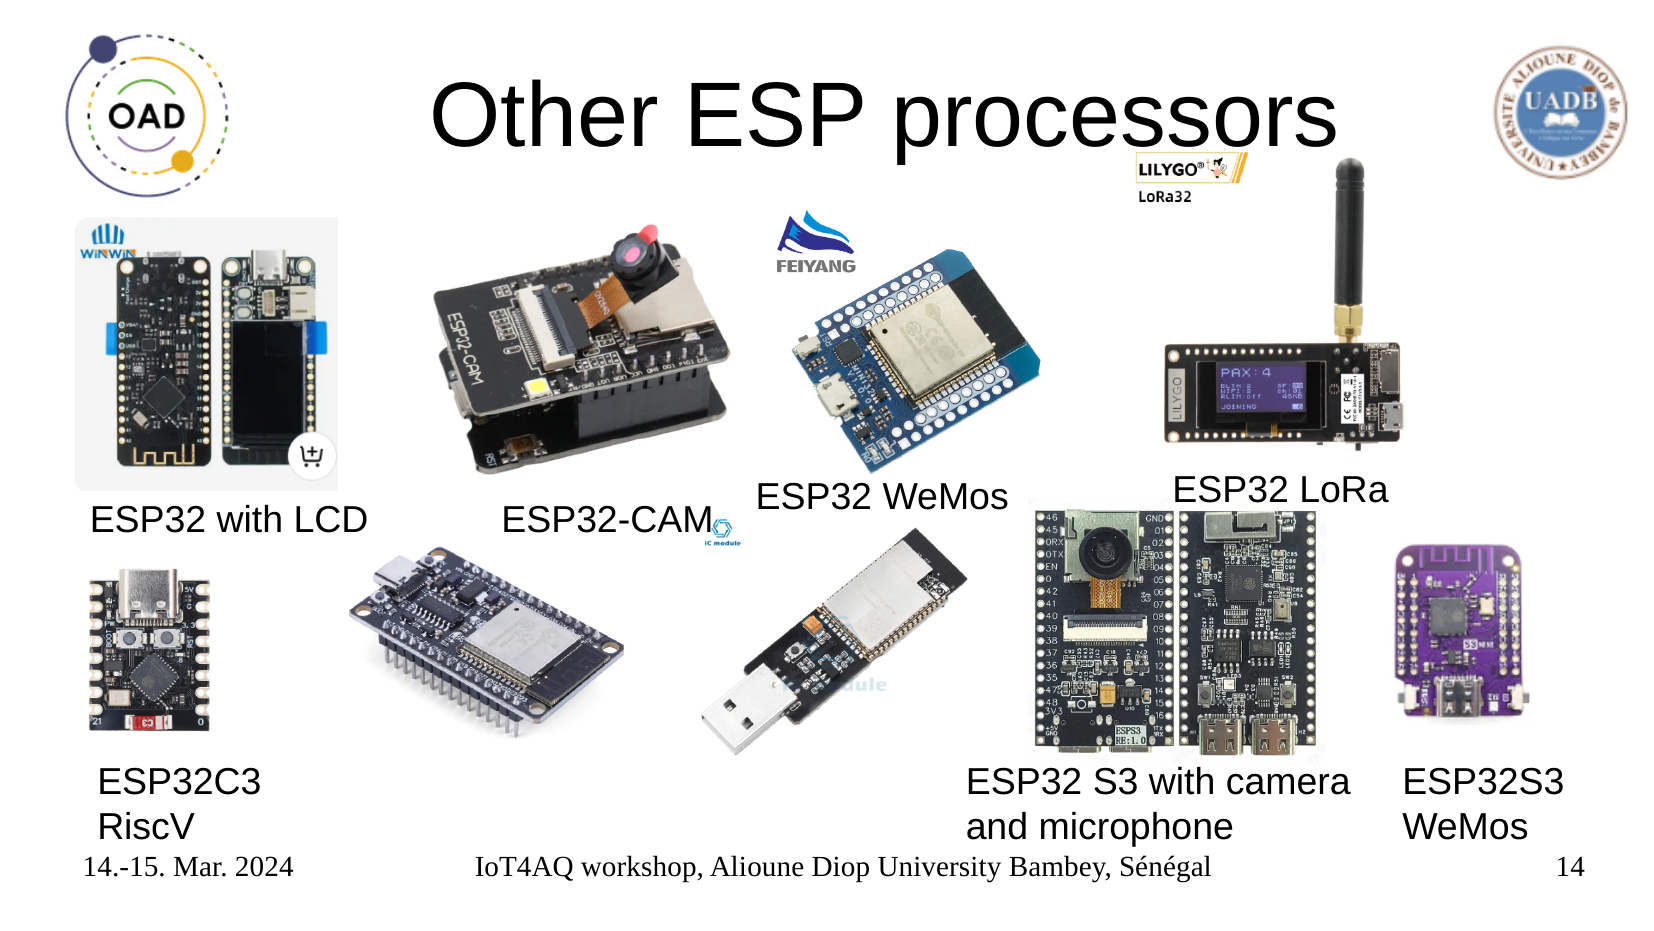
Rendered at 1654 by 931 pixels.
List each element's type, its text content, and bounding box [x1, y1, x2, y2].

text_box ESP32 with LCD [74, 487, 384, 545]
picture [404, 217, 751, 488]
text_box ESP32S3 WeMos [1387, 750, 1580, 847]
picture [686, 510, 985, 765]
text_box ESP32-CAM [486, 496, 729, 545]
picture [1482, 37, 1641, 188]
slide_number 14 [1312, 847, 1586, 912]
title Other ESP processors [301, 32, 1469, 188]
text_box ESP32 S3 with camera and microphone [951, 750, 1366, 847]
picture [1365, 524, 1576, 749]
text_box ESP32 WeMos [740, 464, 1024, 522]
text_box ESP32C3 RiscV [82, 750, 300, 847]
picture [25, 20, 338, 491]
footer IoT4AQ workshop, Alioune Diop University Bambey, Sénégal [375, 847, 1312, 912]
picture [774, 202, 1054, 483]
picture [1124, 149, 1425, 458]
text_box ESP32 LoRa [1157, 466, 1404, 515]
picture [82, 562, 220, 751]
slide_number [82, 847, 375, 912]
picture [1027, 497, 1329, 767]
picture [337, 524, 638, 748]
